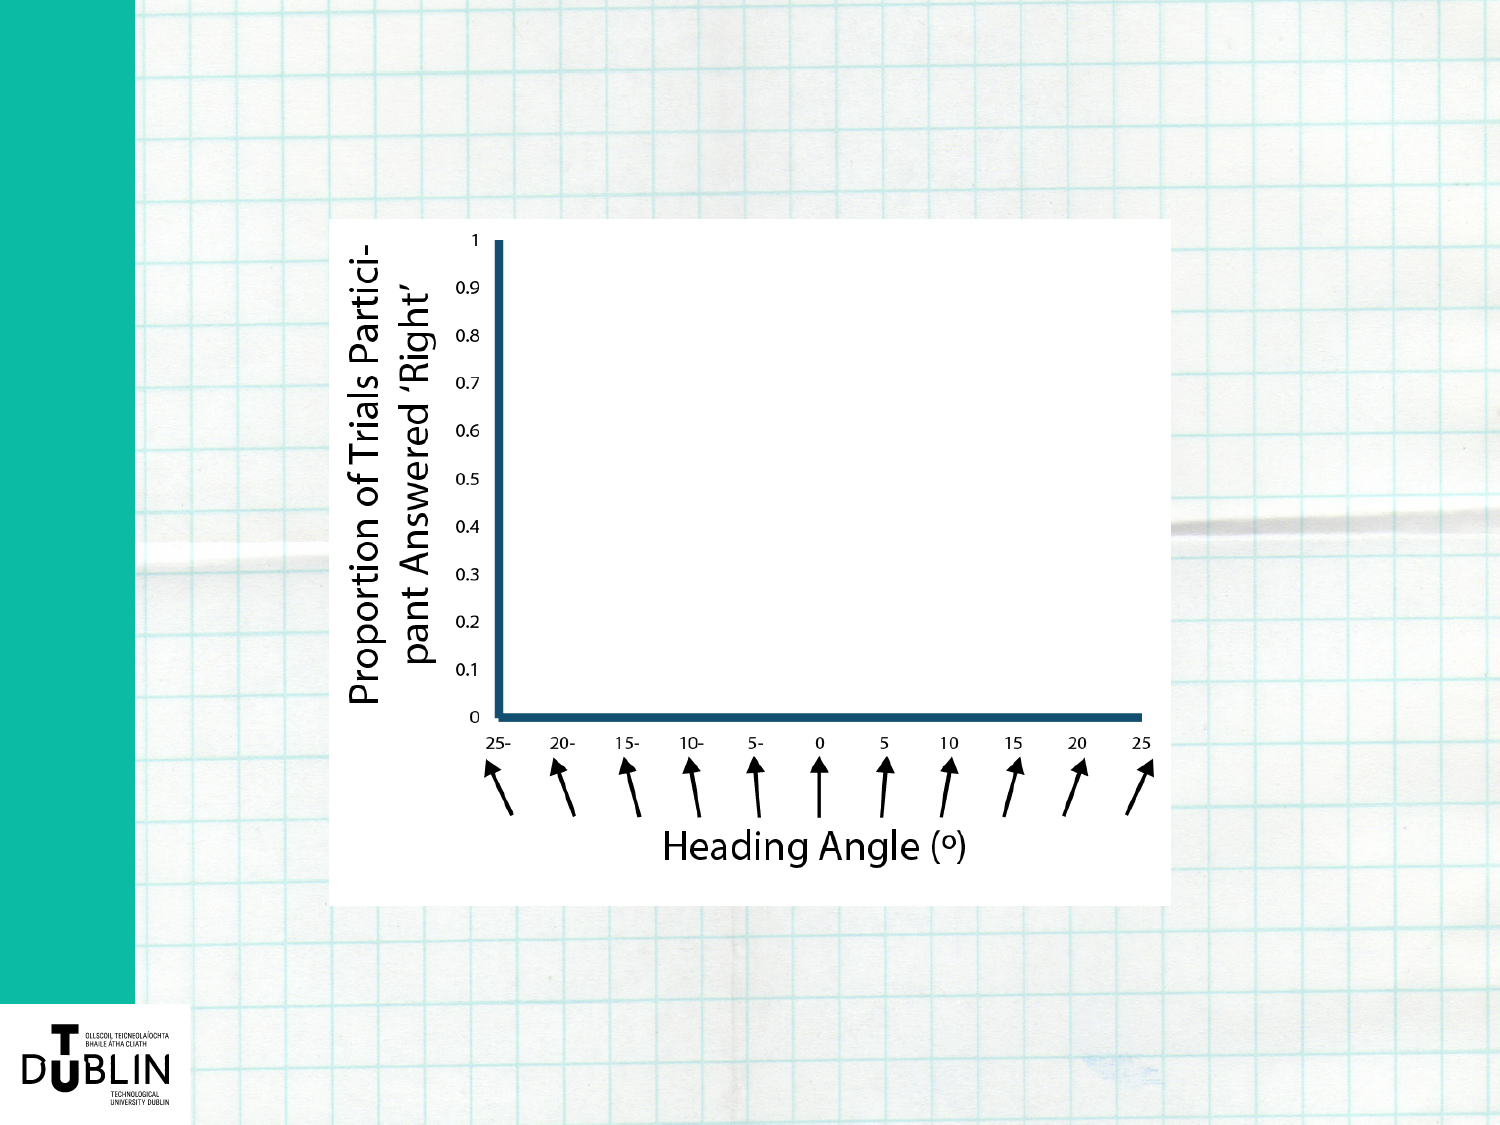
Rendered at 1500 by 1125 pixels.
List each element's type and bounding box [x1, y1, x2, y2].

list [329, 219, 1171, 906]
picture [0, 0, 1500, 1125]
